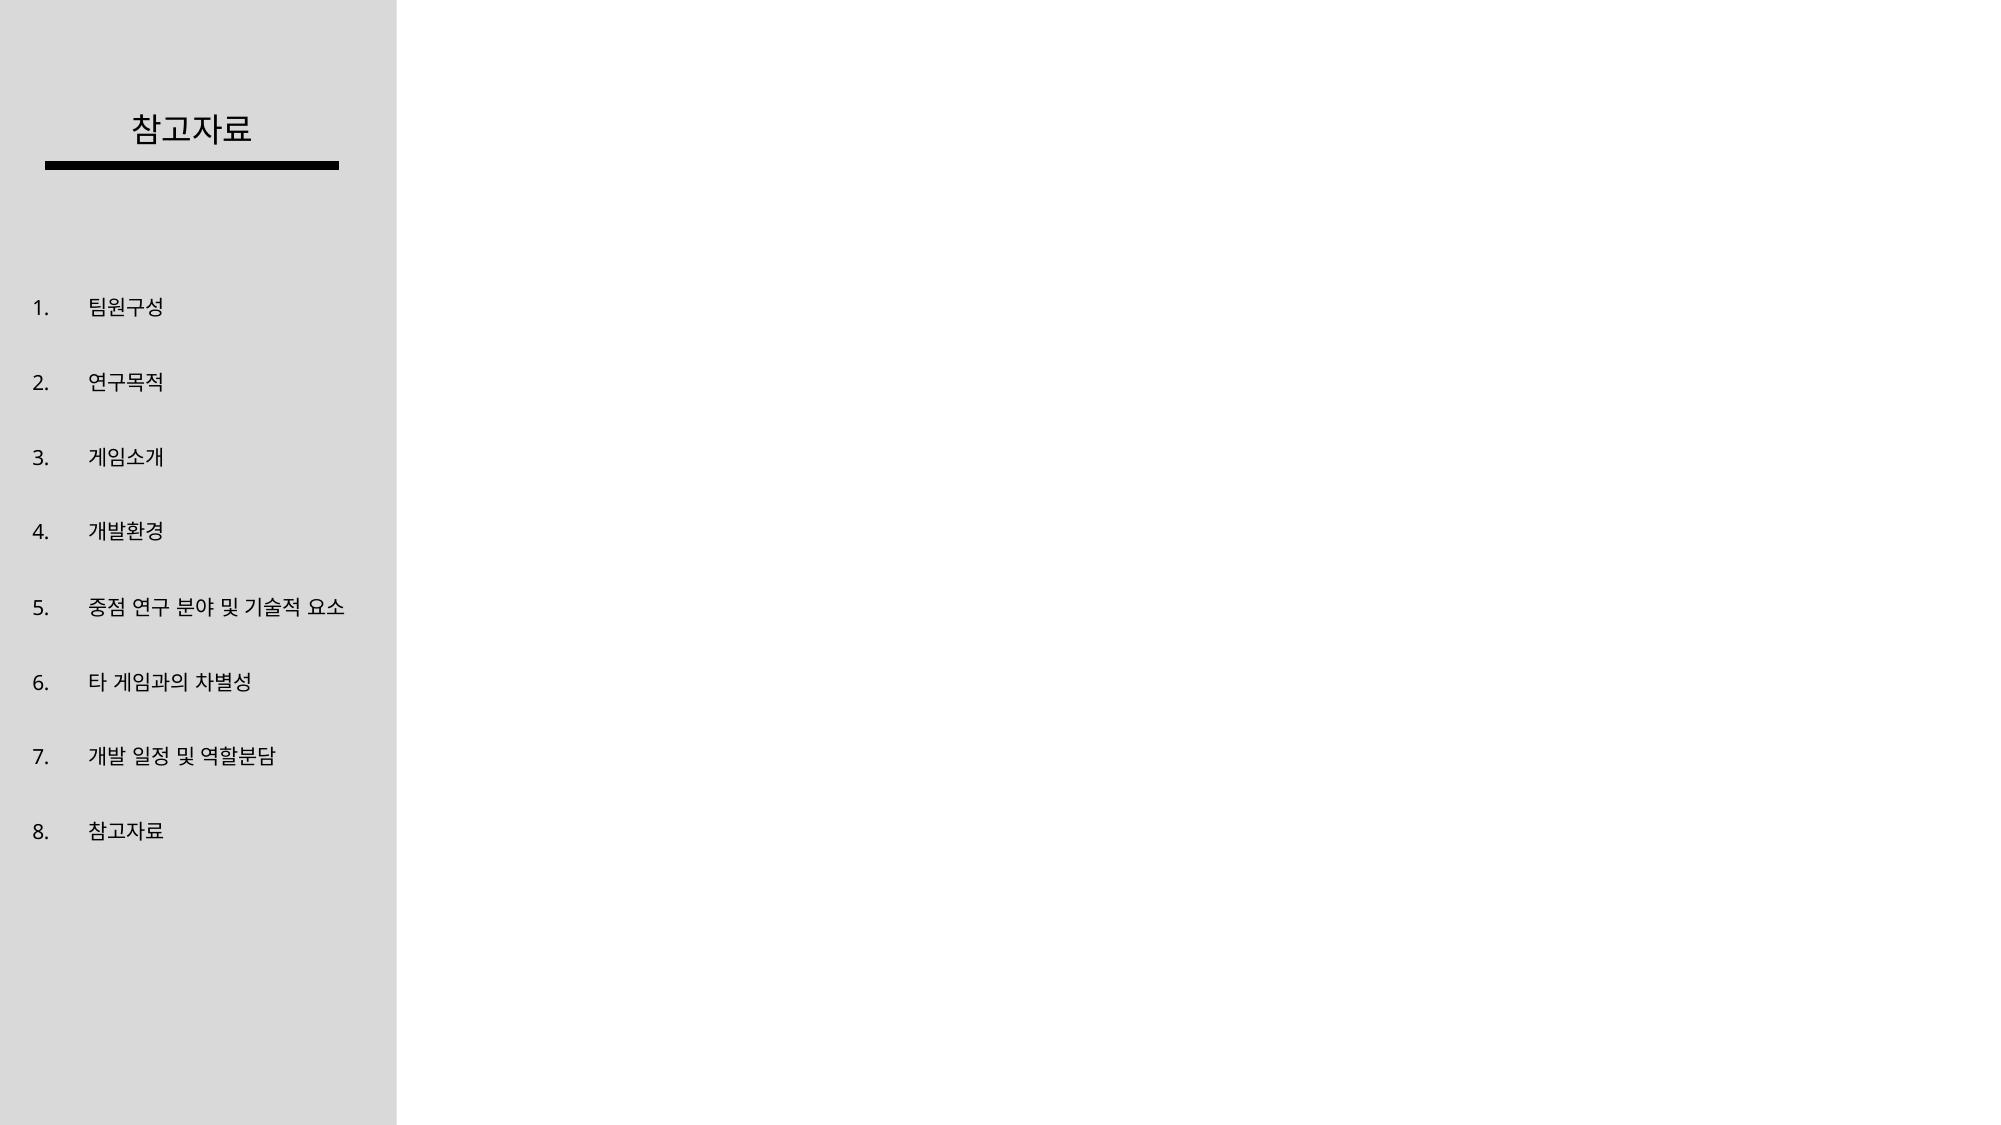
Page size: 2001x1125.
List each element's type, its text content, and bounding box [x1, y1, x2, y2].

text_box [0, 0, 398, 1125]
text_box 팀원구성 연구목적 게임소개 개발환경 중점 연구 분야 및 기술적 요소 타 게임과의 차별성 개발 일정 및 역할분담 참고자료 [17, 237, 379, 852]
text_box 참고자료 [11, 102, 373, 157]
